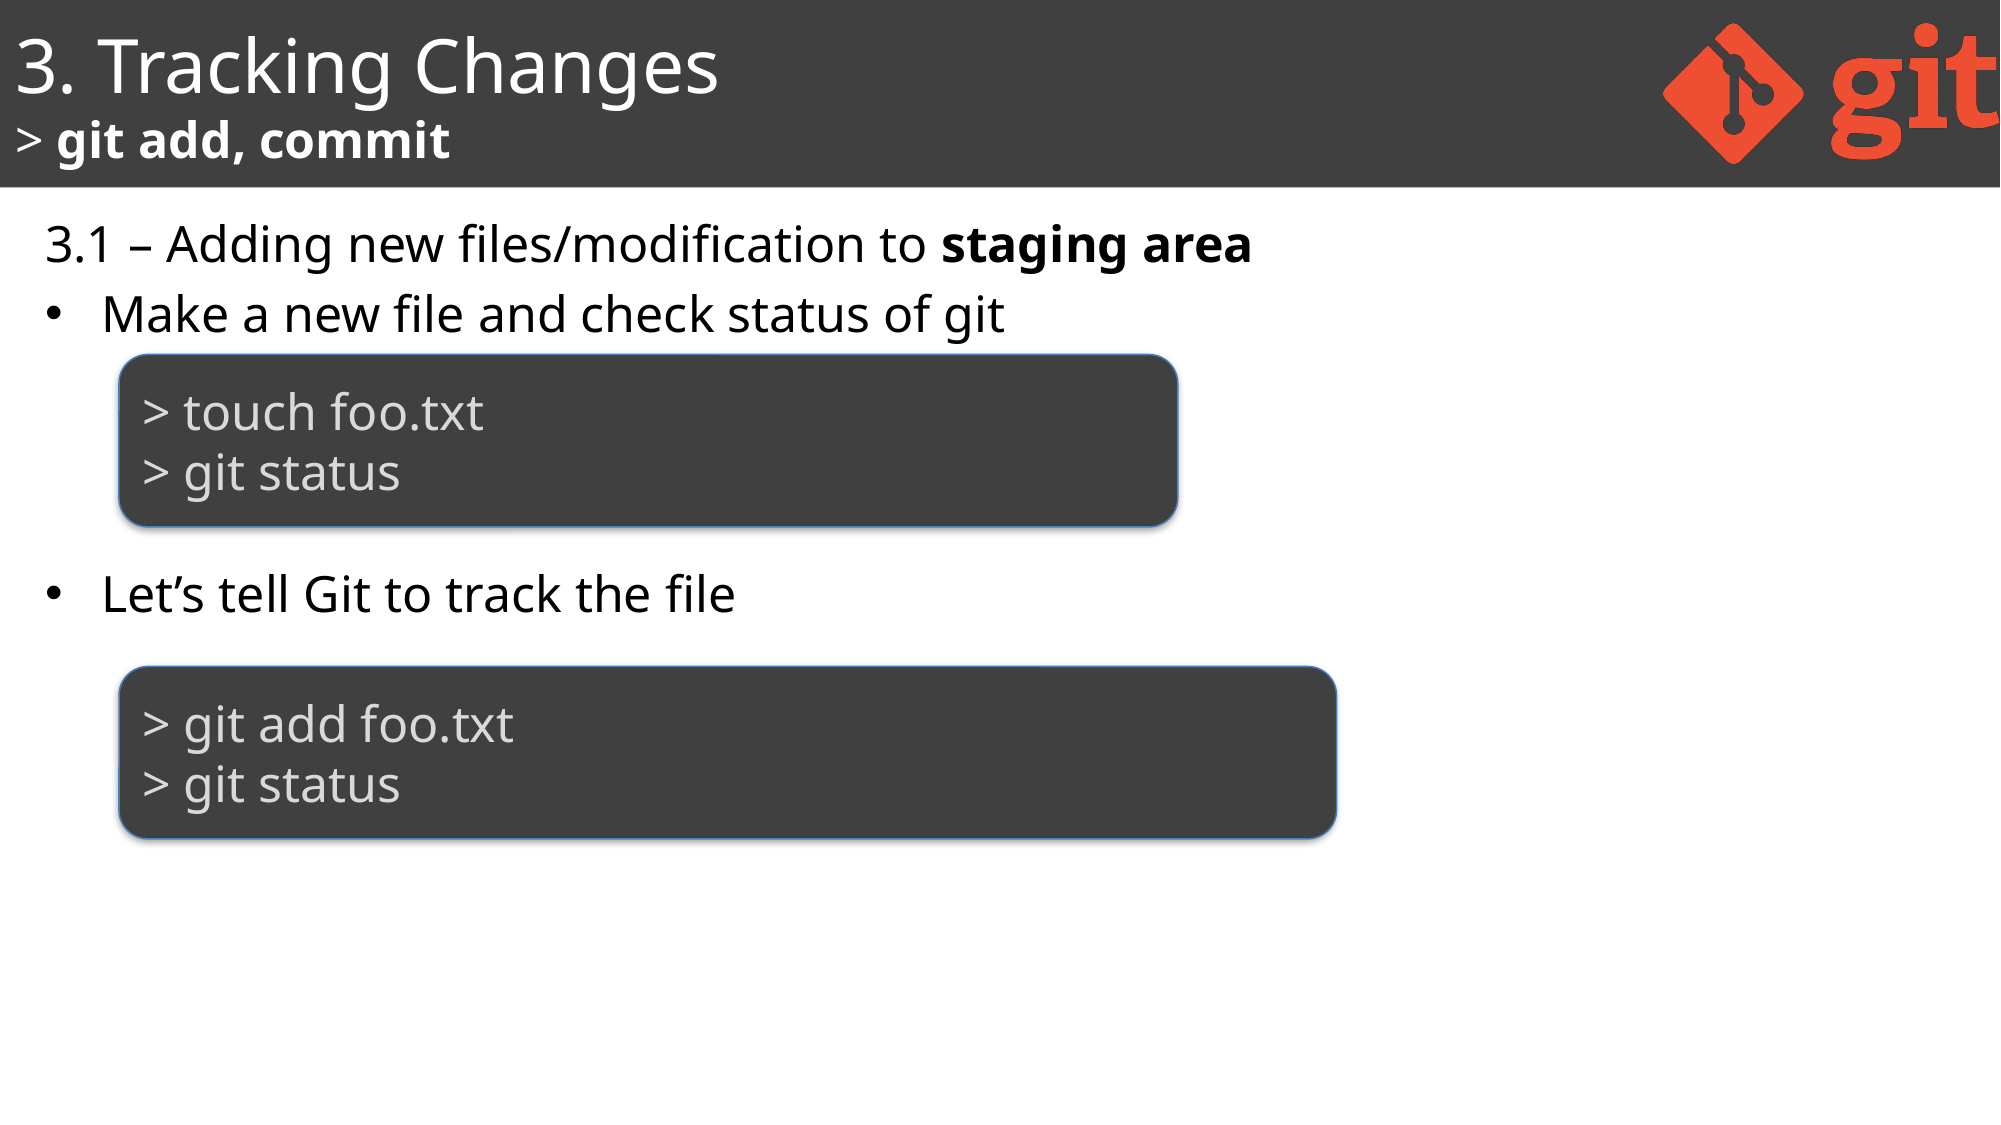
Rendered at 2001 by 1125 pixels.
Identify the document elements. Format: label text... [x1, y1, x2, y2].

text_box > git add foo.txt > git status [118, 665, 1338, 840]
text_box > touch foo.txt > git status [118, 353, 1179, 528]
picture [1663, 23, 2000, 165]
list 3.1 – Adding new files/modification to staging area Make a new file and check status of git Let’s tell Git to track the file [30, 204, 1969, 1125]
title 3. Tracking Changes > git add, commit [0, 0, 2000, 188]
